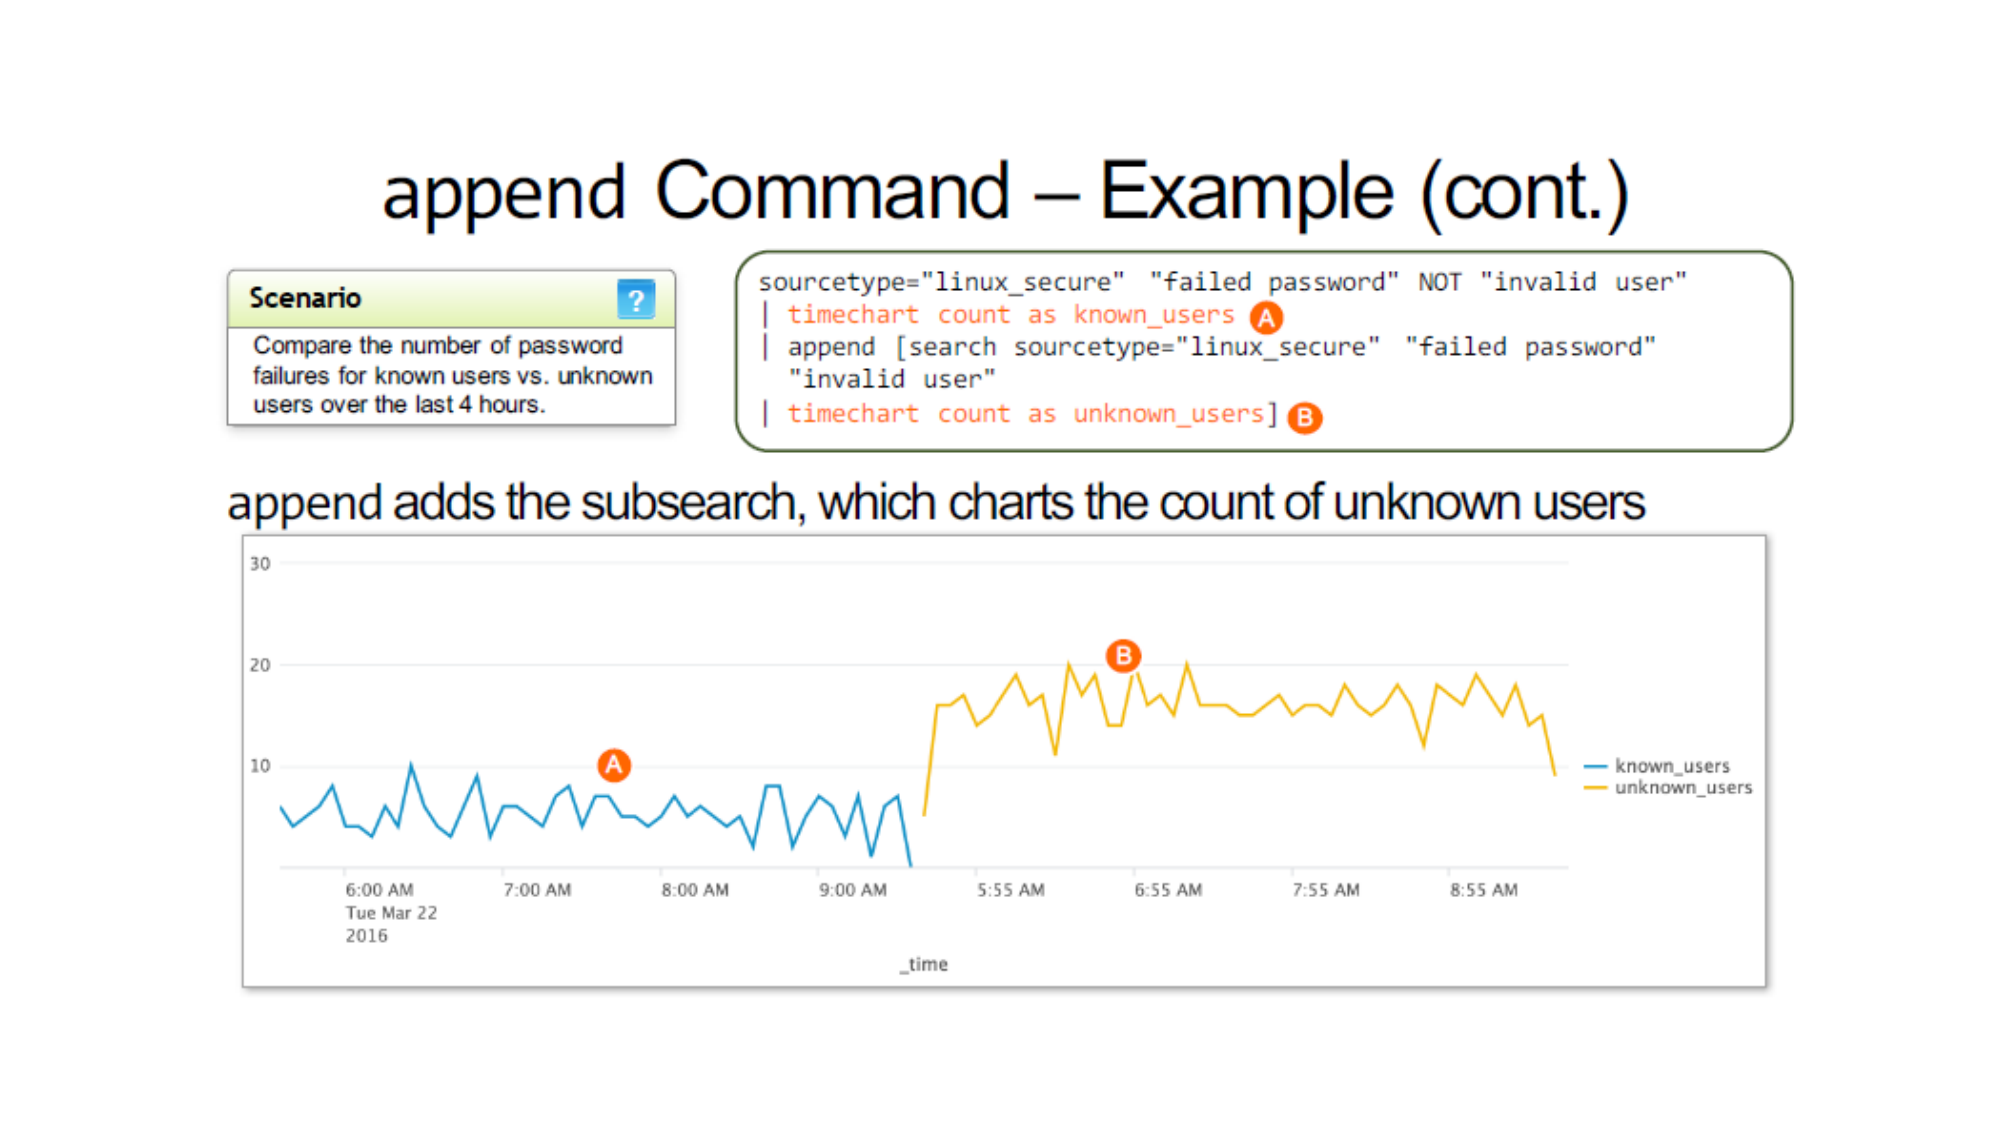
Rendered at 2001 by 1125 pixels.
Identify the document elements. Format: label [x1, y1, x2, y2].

picture [105, 108, 1895, 1017]
